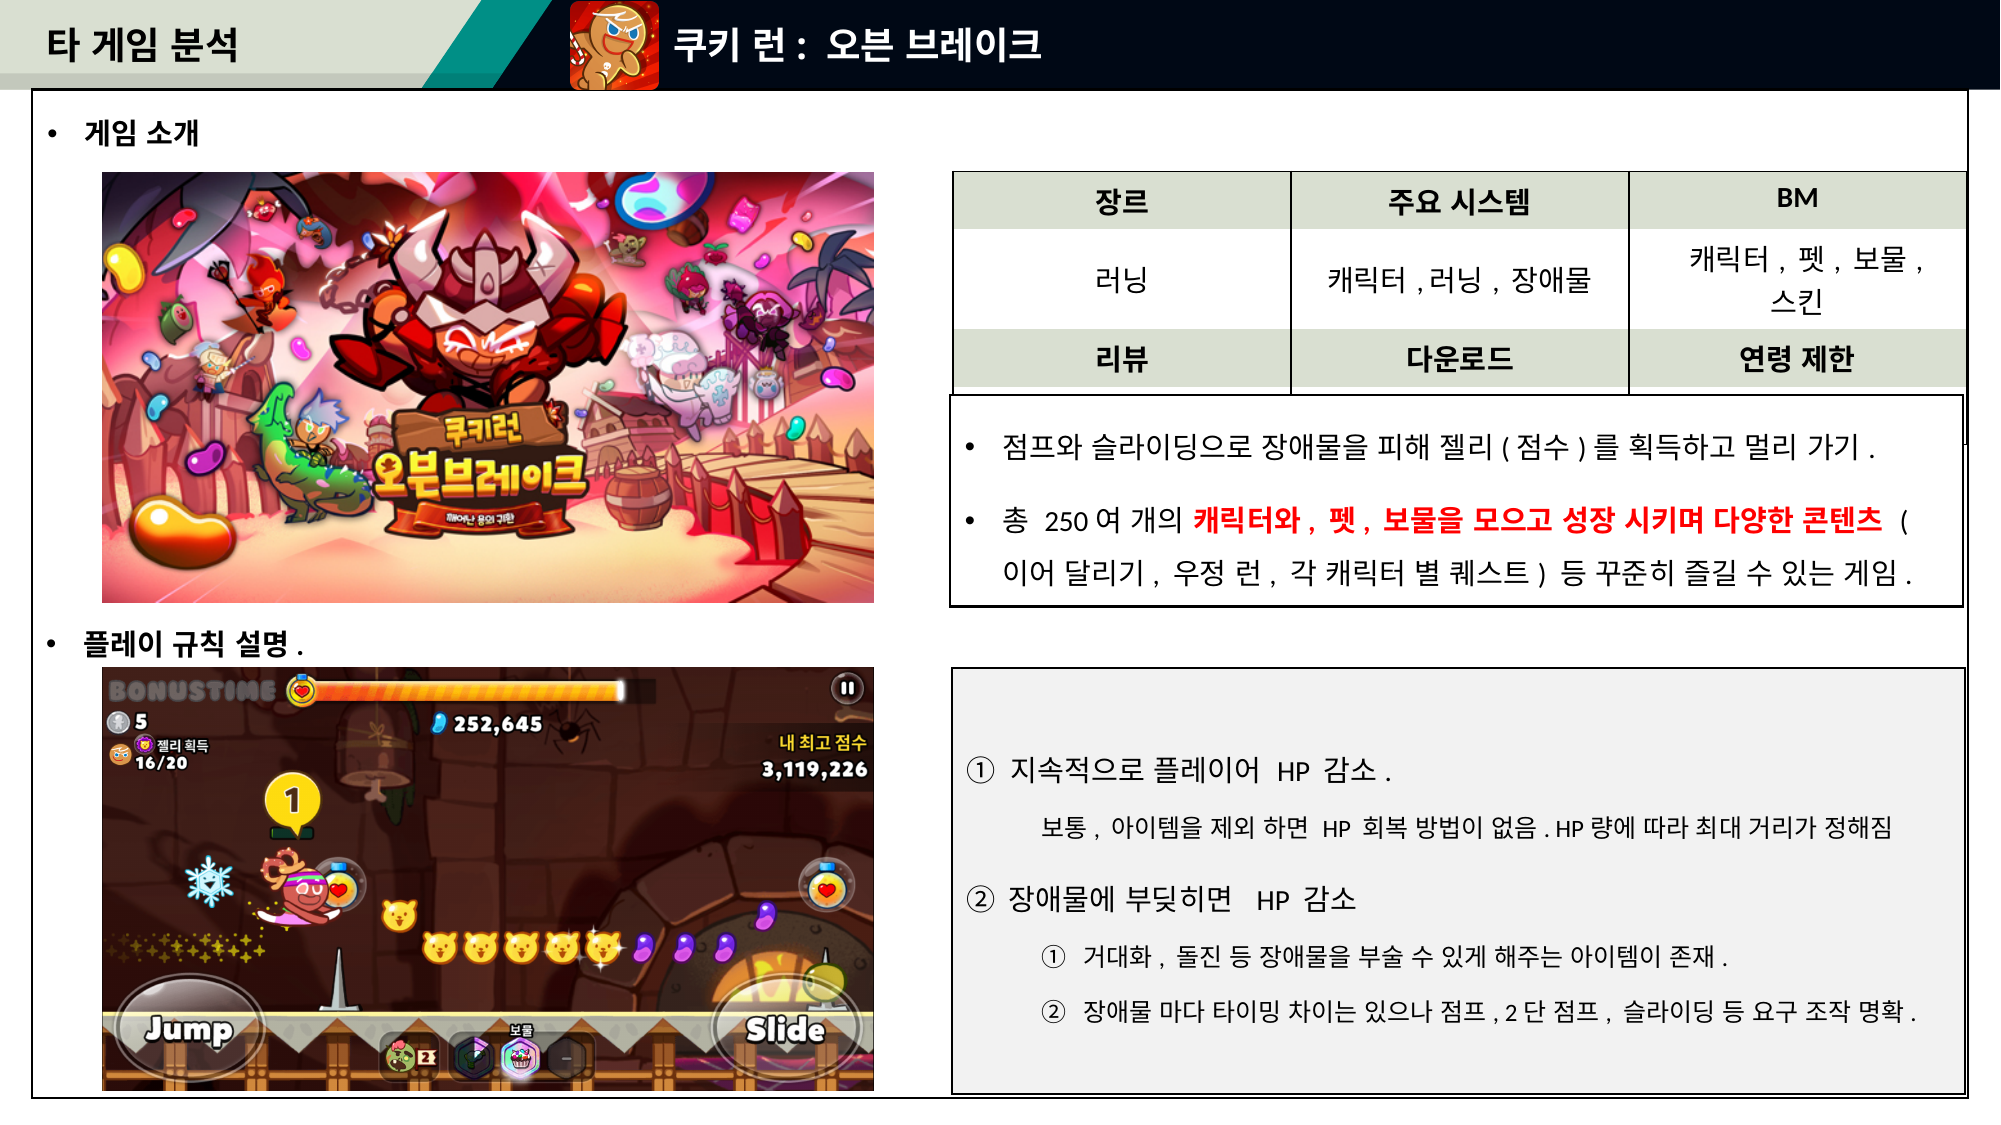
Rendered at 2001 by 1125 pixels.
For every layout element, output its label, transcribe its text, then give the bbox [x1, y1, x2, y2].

table_cell 캐릭터,러닝, 장애물 [1292, 229, 1628, 329]
table_cell 1000만 이상 [1292, 387, 1628, 394]
title 쿠키 런: 오븐 브레이크 [658, 0, 2000, 90]
text_box 플레이 규칙 설명. [30, 616, 592, 672]
picture [102, 172, 874, 603]
table_cell 리뷰 [954, 329, 1290, 387]
list 게임 소개 [32, 90, 1967, 172]
picture [102, 667, 874, 1091]
table_cell 전체 이용가 [1630, 387, 1966, 444]
table_header BM [1630, 172, 1966, 229]
table_header 주요 시스템 [1292, 172, 1628, 229]
table_header 장르 [954, 172, 1290, 229]
text_box 타 게임 분석 [31, 0, 489, 90]
text_box 지속적으로 플레이어 HP 감소. 보통, 아이템을 제외 하면 HP 회복 방법이 없음. HP량에 따라 최대 거리가 정해짐 장애물에 부딪히면 HP 감소 거대화, 돌진 등 장애물을 부술 수 있게 해주는 아이템이 존재. 장애물 마다 타이밍 차이는 있으나 점프, 2단 점프, 슬라이딩 등 요구 조작 명확. [951, 667, 1966, 1095]
text_box 점프와 슬라이딩으로 장애물을 피해 젤리(점수)를 획득하고 멀리 가기. 총 250여 개의 캐릭터와, 펫, 보물을 모으고 성장 시키며 다양한 콘텐츠 (이어 달리기, 우정 런, 각 캐릭터 별 퀘스트) 등 꾸준히 즐길 수 있는 게임. [949, 394, 1964, 608]
table_cell 다운로드 [1292, 329, 1628, 387]
picture [570, 1, 659, 90]
table_cell 연령 제한 [1630, 329, 1966, 387]
table_cell 4.4(68만 건) [954, 387, 1290, 394]
table_cell 러닝 [954, 229, 1290, 329]
table_cell 캐릭터, 펫, 보물, 스킨 [1630, 229, 1966, 329]
